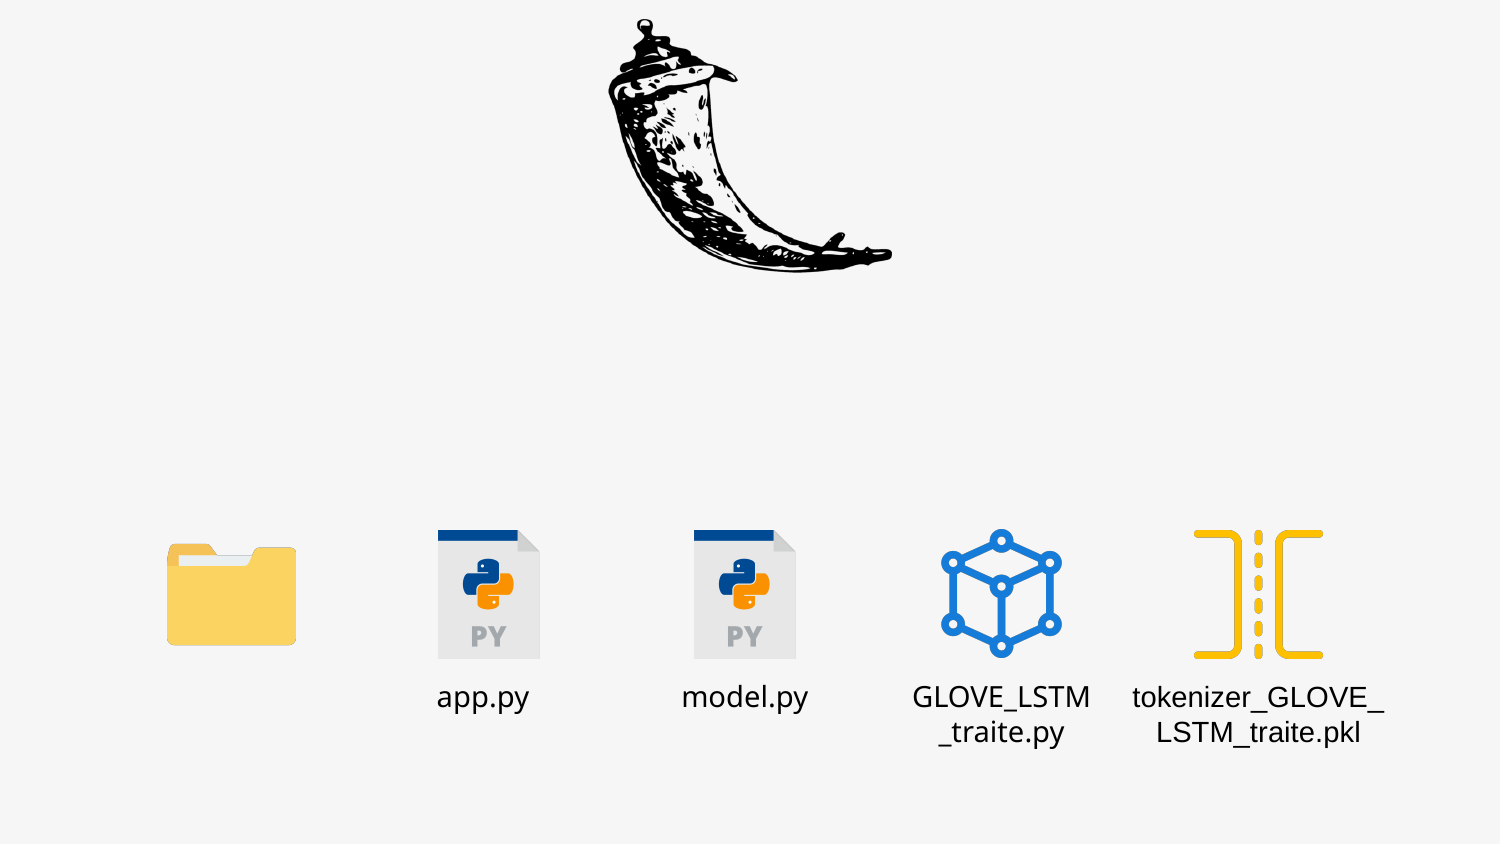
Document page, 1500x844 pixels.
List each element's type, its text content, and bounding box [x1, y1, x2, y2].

text_box model.py [666, 670, 824, 721]
picture [608, 3, 892, 288]
picture [937, 528, 1066, 658]
picture [423, 530, 553, 659]
picture [167, 530, 296, 659]
text_box GLOVE_LSTM _traite.py [897, 670, 1107, 756]
picture [1194, 530, 1323, 659]
text_box app.py [421, 670, 545, 721]
picture [680, 530, 810, 659]
text_box tokenizer_GLOVE_ LSTM_traite.pkl [1117, 670, 1400, 756]
